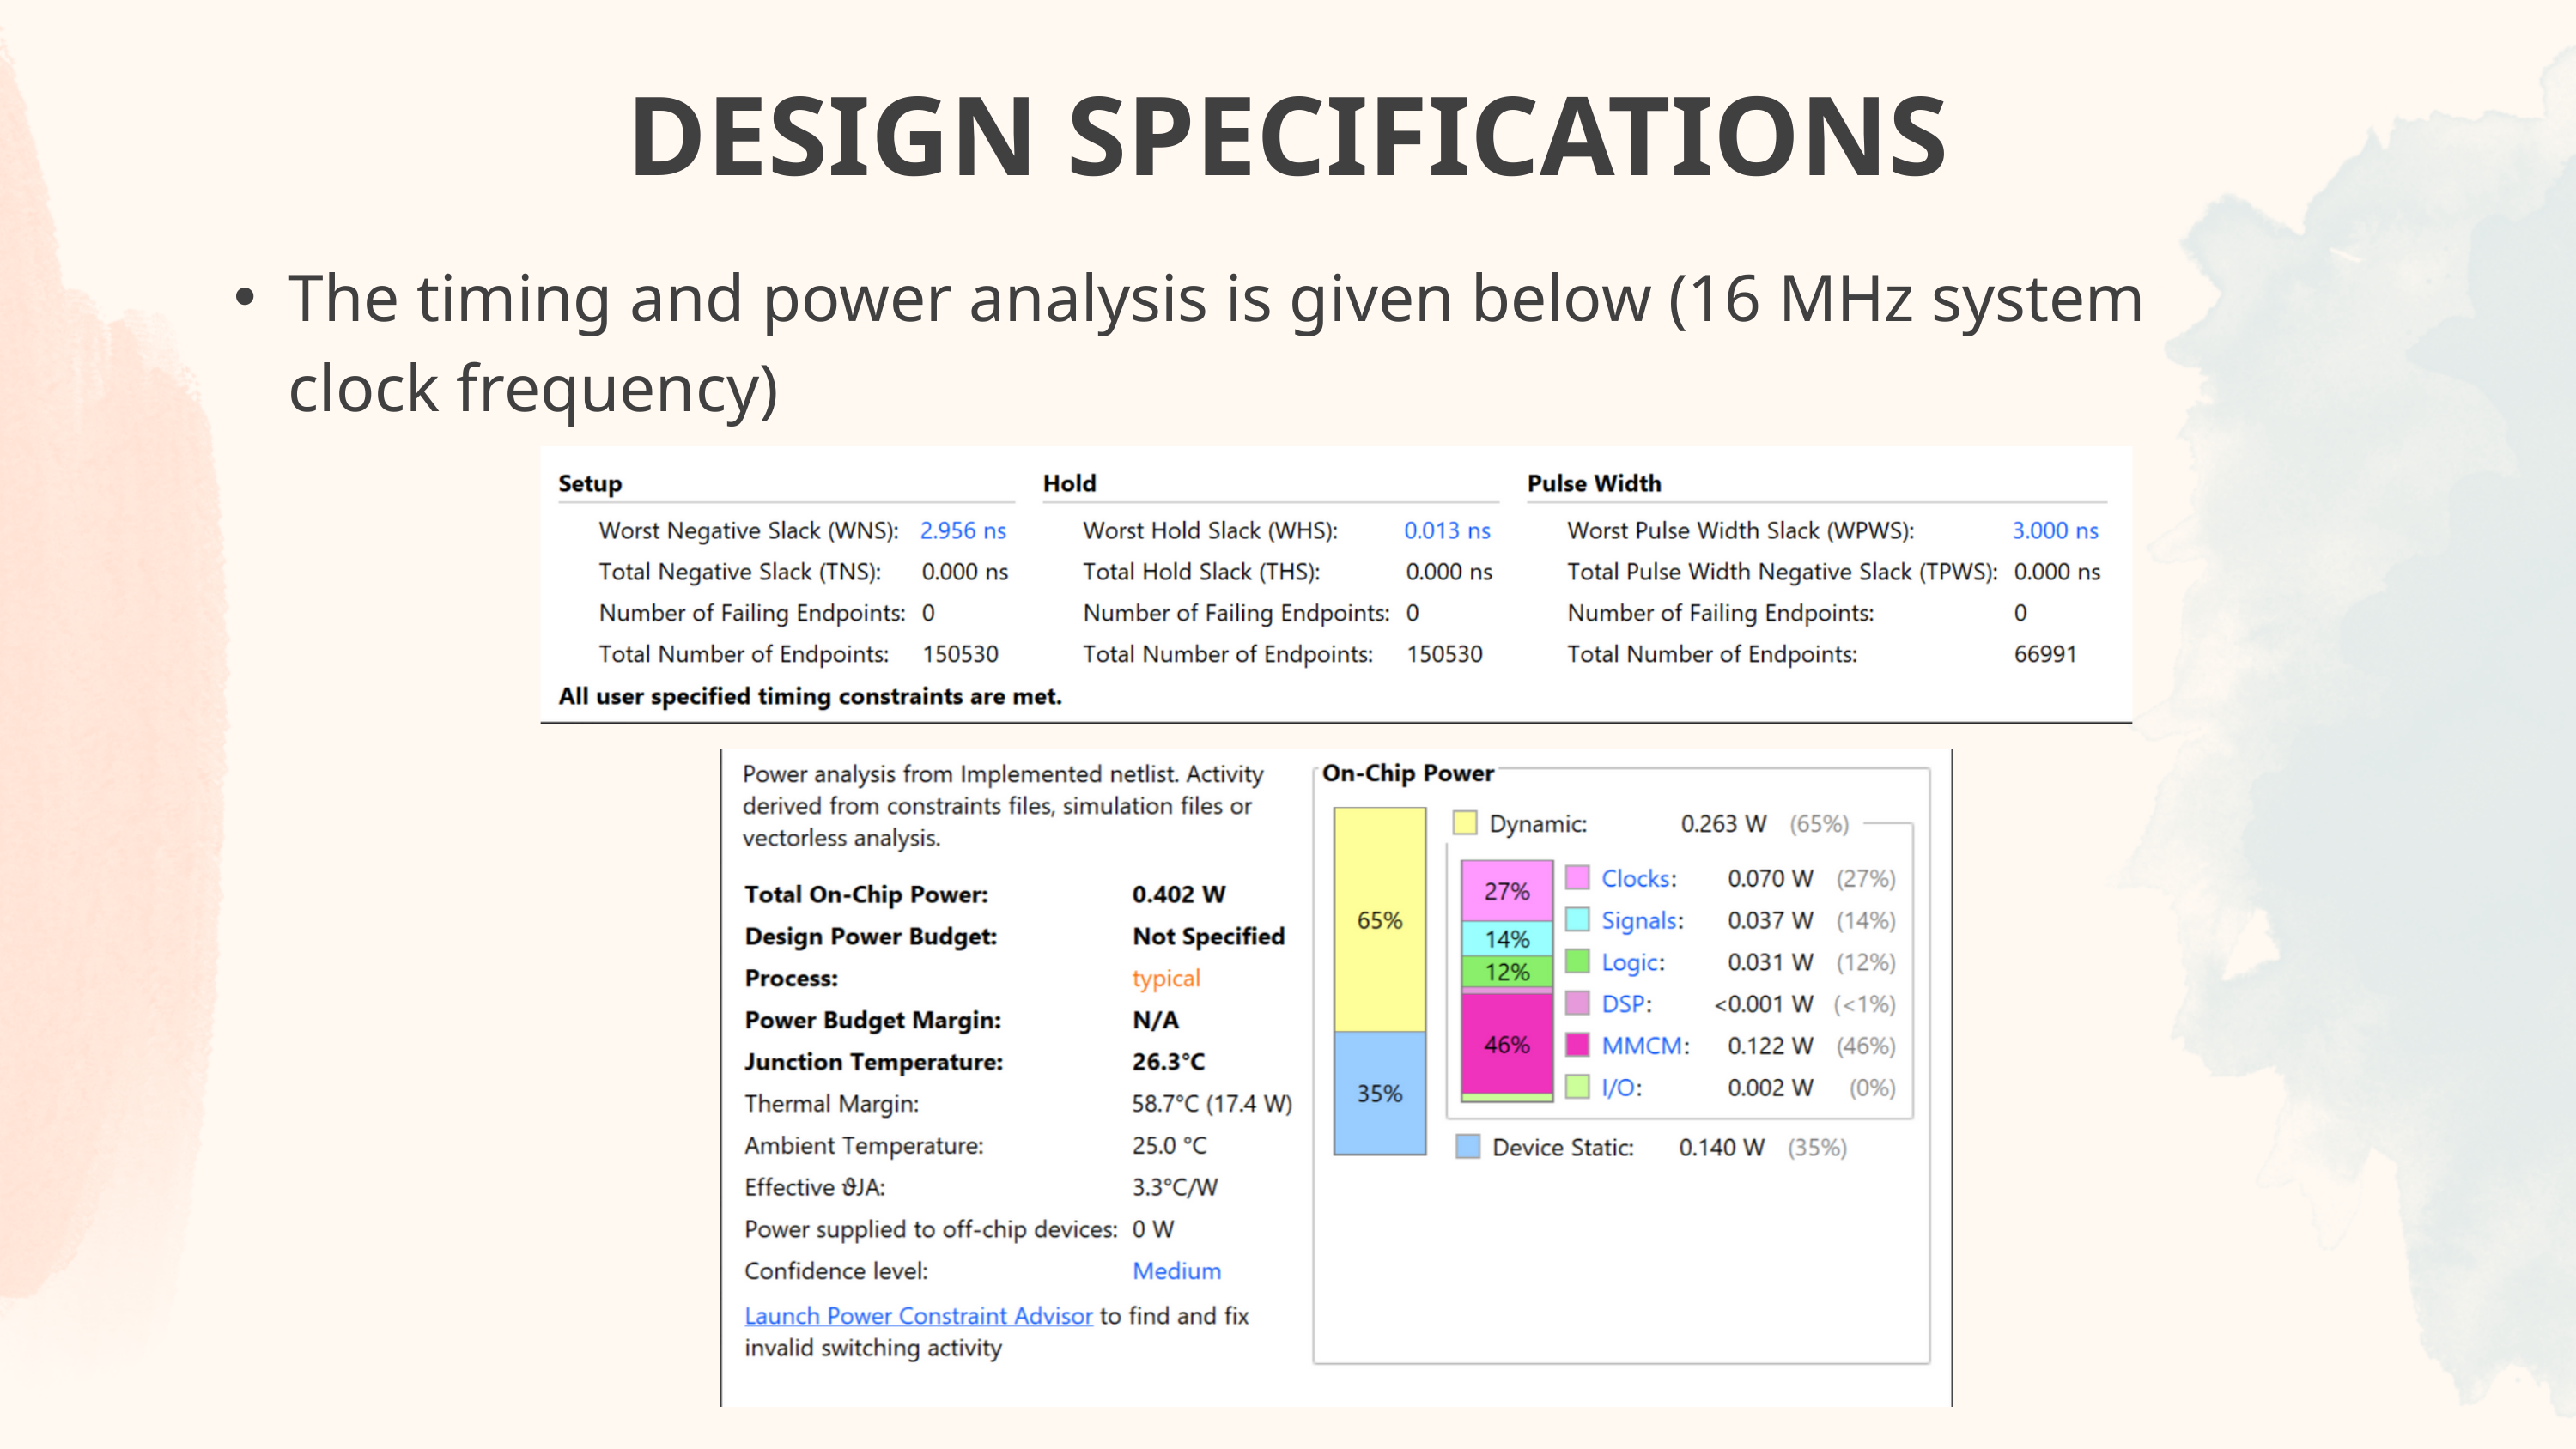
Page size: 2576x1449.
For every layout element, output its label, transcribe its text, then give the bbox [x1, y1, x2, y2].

text_box [720, 749, 1953, 1407]
text_box [0, 0, 2576, 1449]
text_box The timing and power analysis is given below (16 MHz system clock frequency) [179, 244, 2312, 425]
text_box [540, 446, 2133, 724]
text_box DESIGN SPECIFICATIONS [264, 84, 2312, 197]
